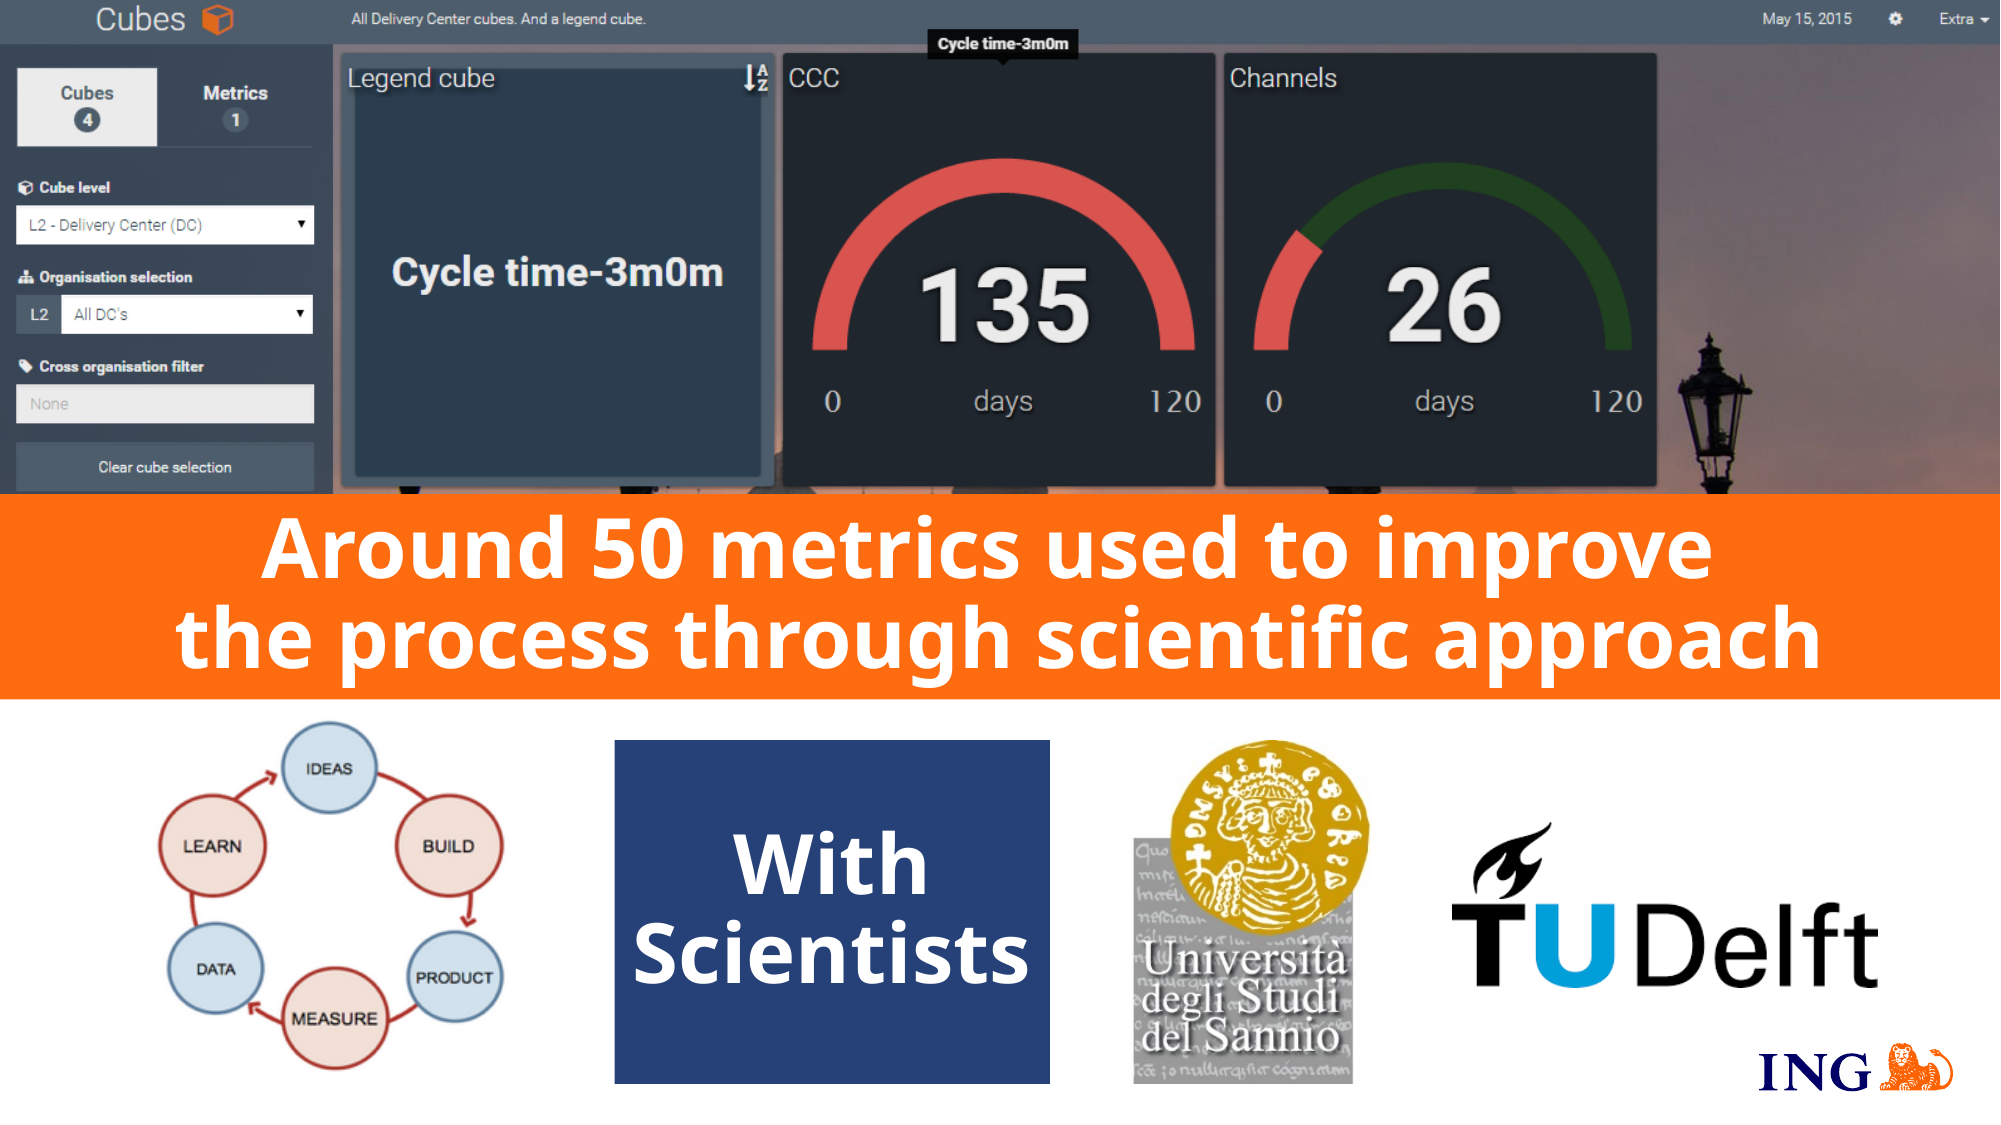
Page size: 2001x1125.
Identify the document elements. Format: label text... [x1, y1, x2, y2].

picture [1452, 822, 1878, 988]
text_box Around 50 metrics used to improve the process through scientific approach [0, 494, 2000, 700]
text_box With Scientists [614, 739, 1051, 1085]
picture [0, 0, 2000, 494]
picture [1079, 740, 1424, 1084]
picture [148, 704, 514, 1085]
